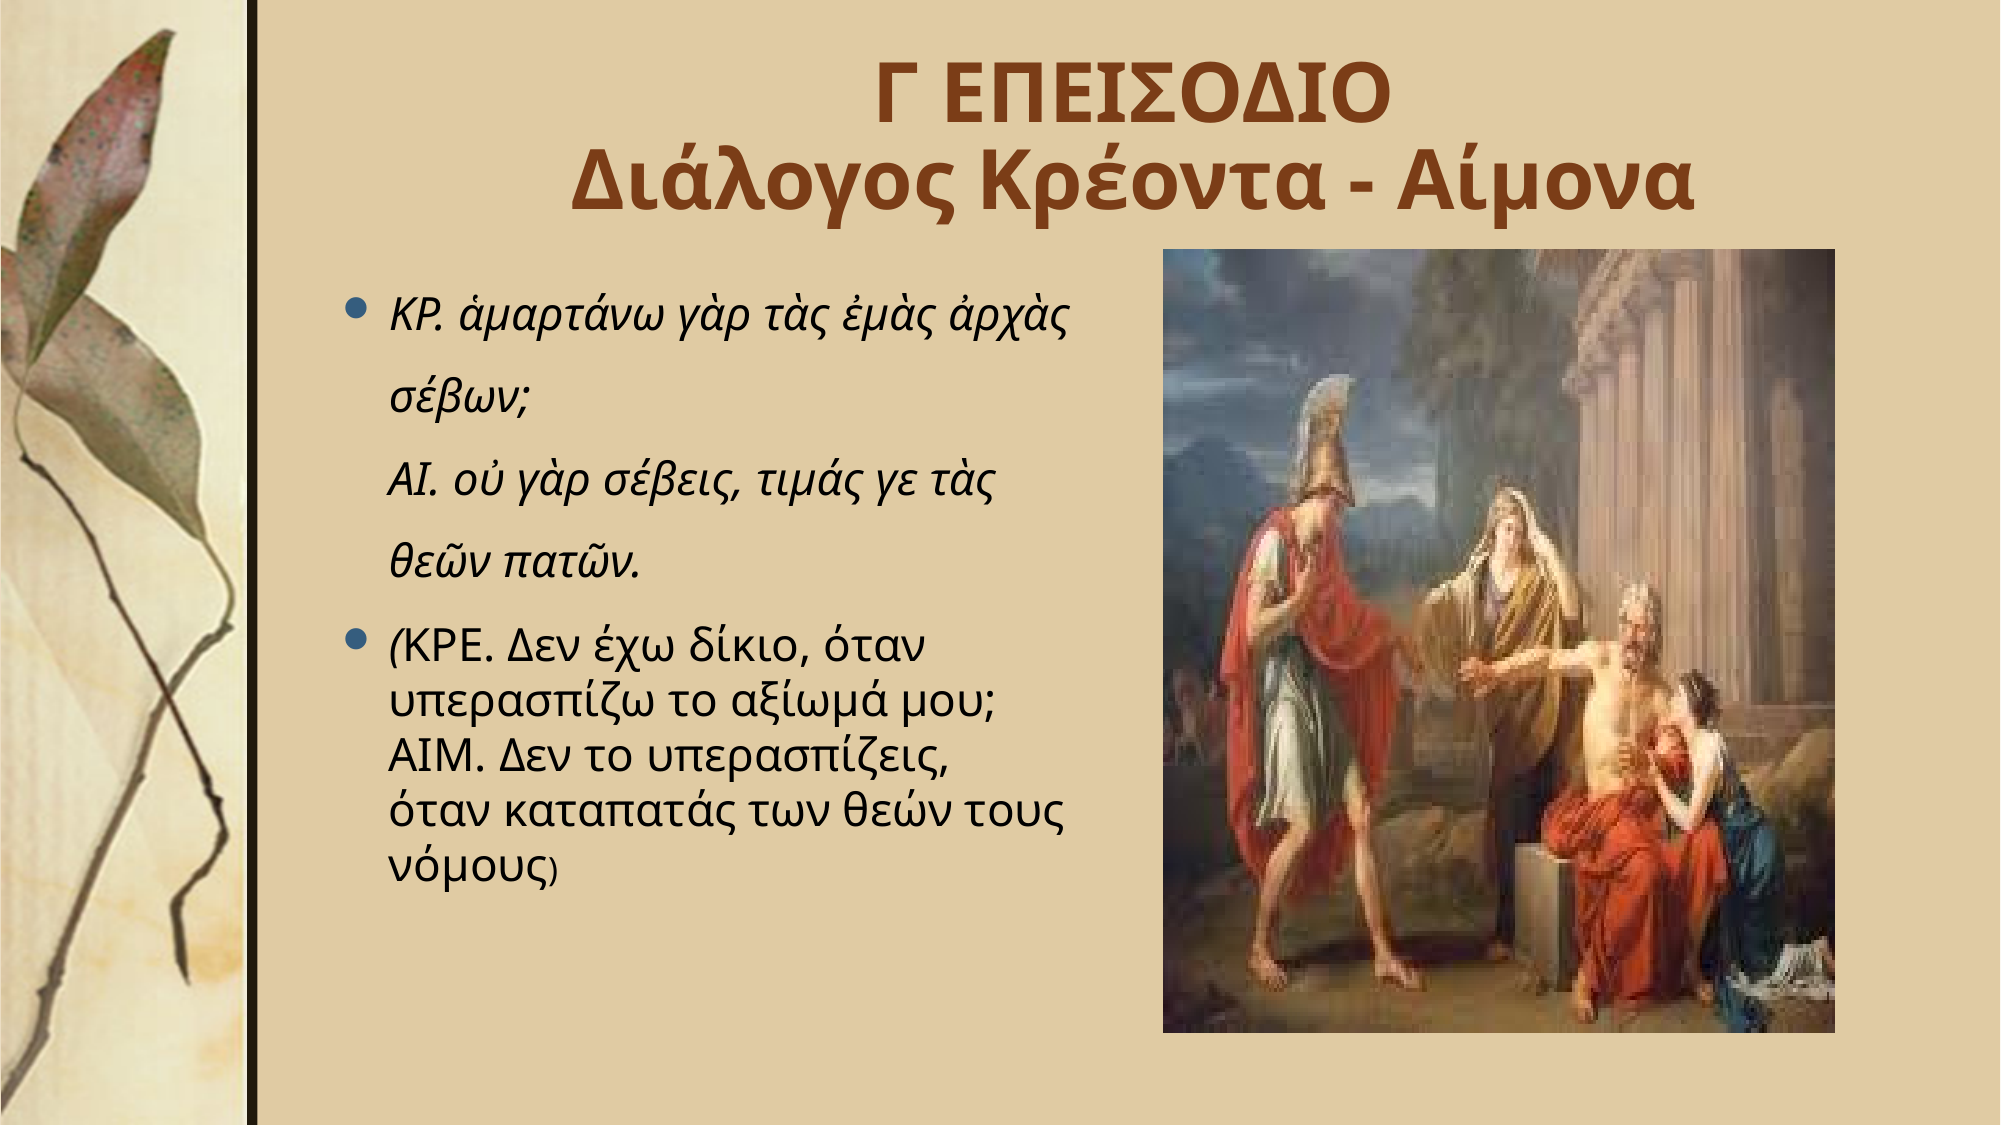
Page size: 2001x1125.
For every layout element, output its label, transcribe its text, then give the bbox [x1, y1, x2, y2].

picture [1, 0, 247, 1125]
list ΚΡ. ἁμαρτάνω γὰρ τὰς ἐμὰς ἀρχὰς σέβων; ΑΙ. οὐ γὰρ σέβεις, τιμάς γε τὰς θεῶν πατῶν. (ΚΡΕ. Δεν έχω δίκιο, όταν υπερασπίζω το αξίωμά μου; ΑΙΜ. Δεν το υπερασπίζεις, όταν καταπατάς των θεών τους νόμους) [313, 249, 1114, 1015]
picture [1163, 249, 1835, 1033]
title Γ ΕΠΕΙΣΟΔΙΟ Διάλογος Κρέοντα - Αίμονα [313, 45, 1954, 233]
